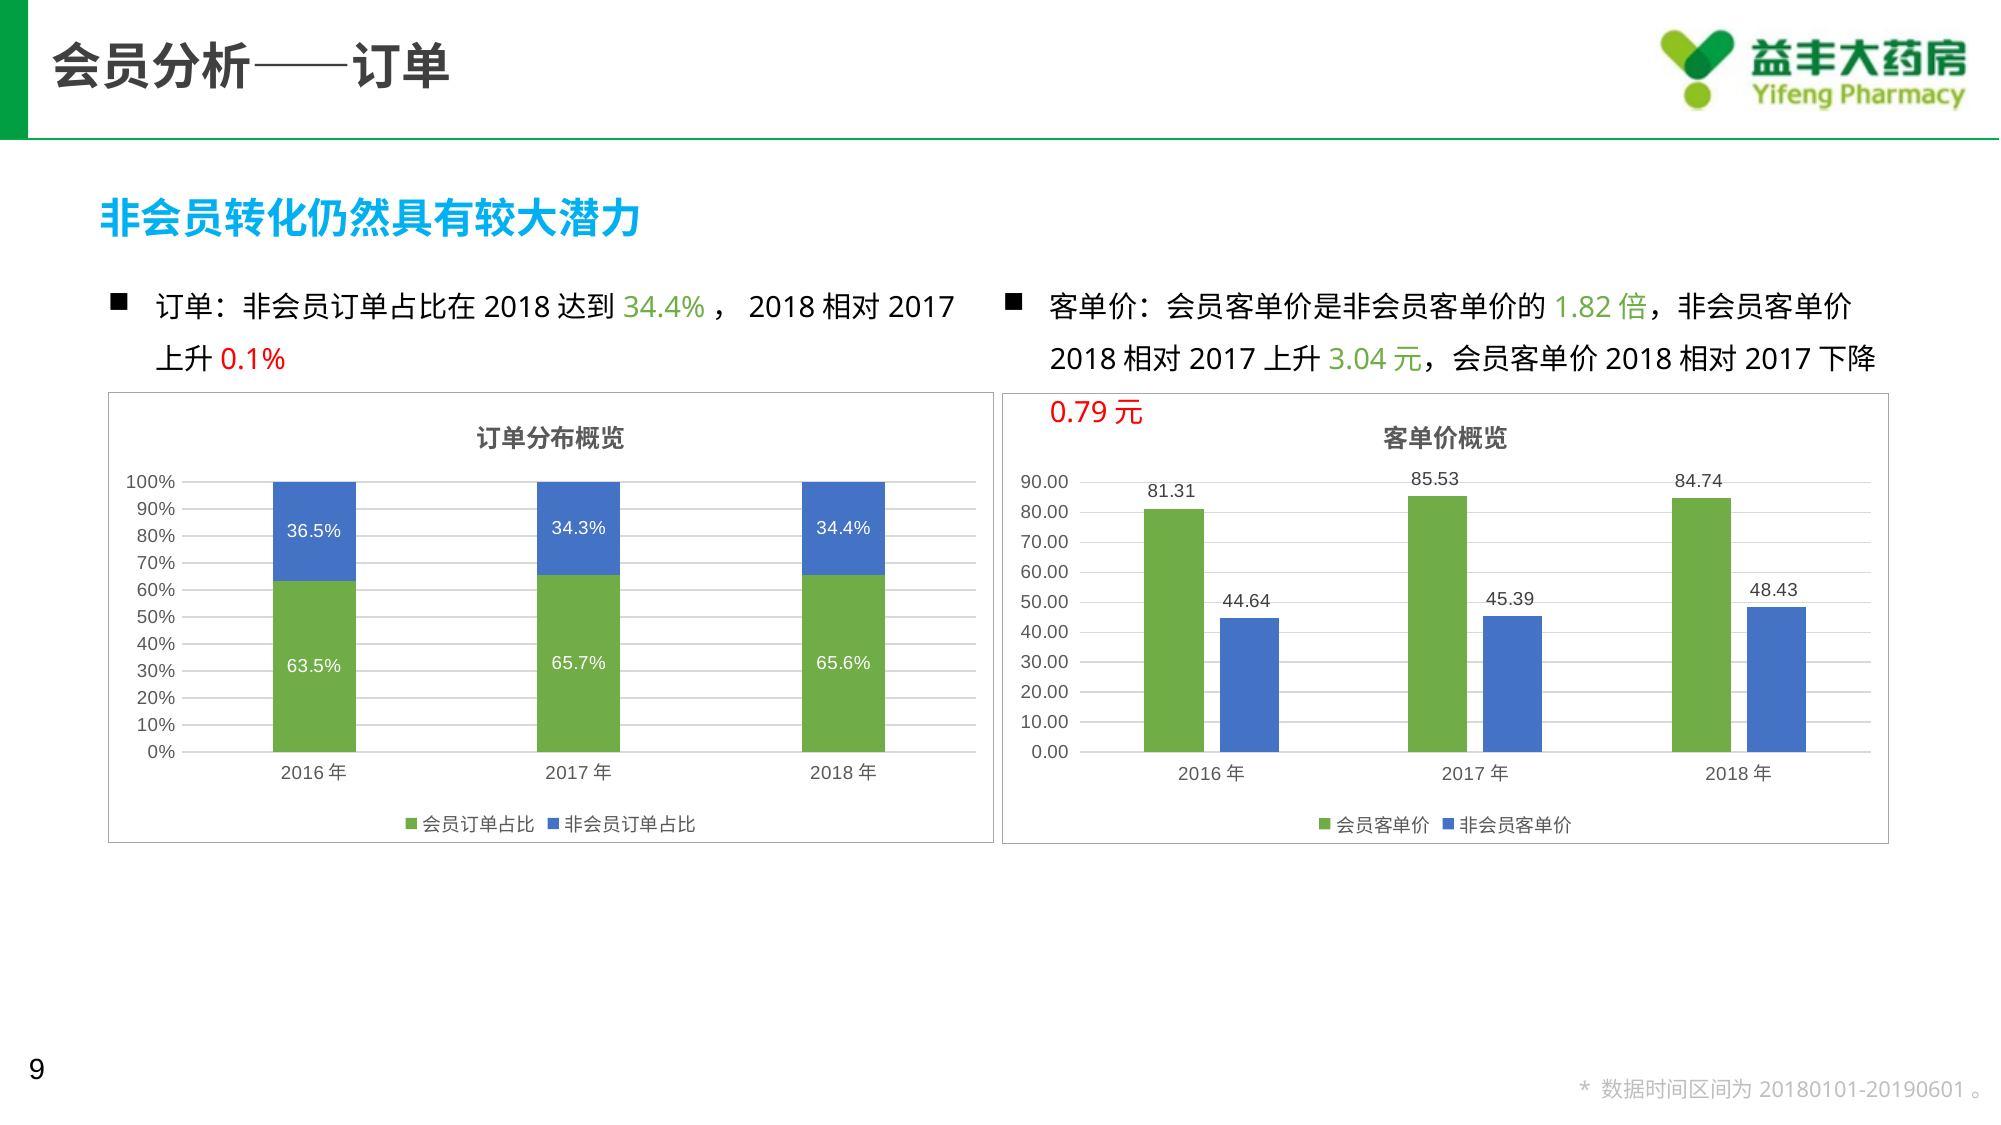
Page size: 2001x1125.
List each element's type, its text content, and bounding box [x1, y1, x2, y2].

text_box [0, 0, 29, 140]
text_box 会员分析——订单 [51, 41, 996, 97]
text_box 9 [14, 1042, 150, 1103]
chart [1002, 393, 1889, 844]
text_box [1600, 976, 2000, 1125]
text_box 订单：非会员订单占比在2018达到34.4%，2018相对2017上升0.1% [108, 270, 971, 374]
picture [1640, 11, 1991, 127]
text_box * 数据时间区间为20180101-20190601。 [1578, 1078, 1993, 1103]
text_box 非会员转化仍然具有较大潜力 [99, 204, 1003, 243]
chart [107, 392, 994, 843]
text_box 客单价：会员客单价是非会员客单价的1.82倍，非会员客单价2018相对2017上升3.04元，会员客单价2018相对2017下降0.79元 [1002, 270, 1907, 384]
